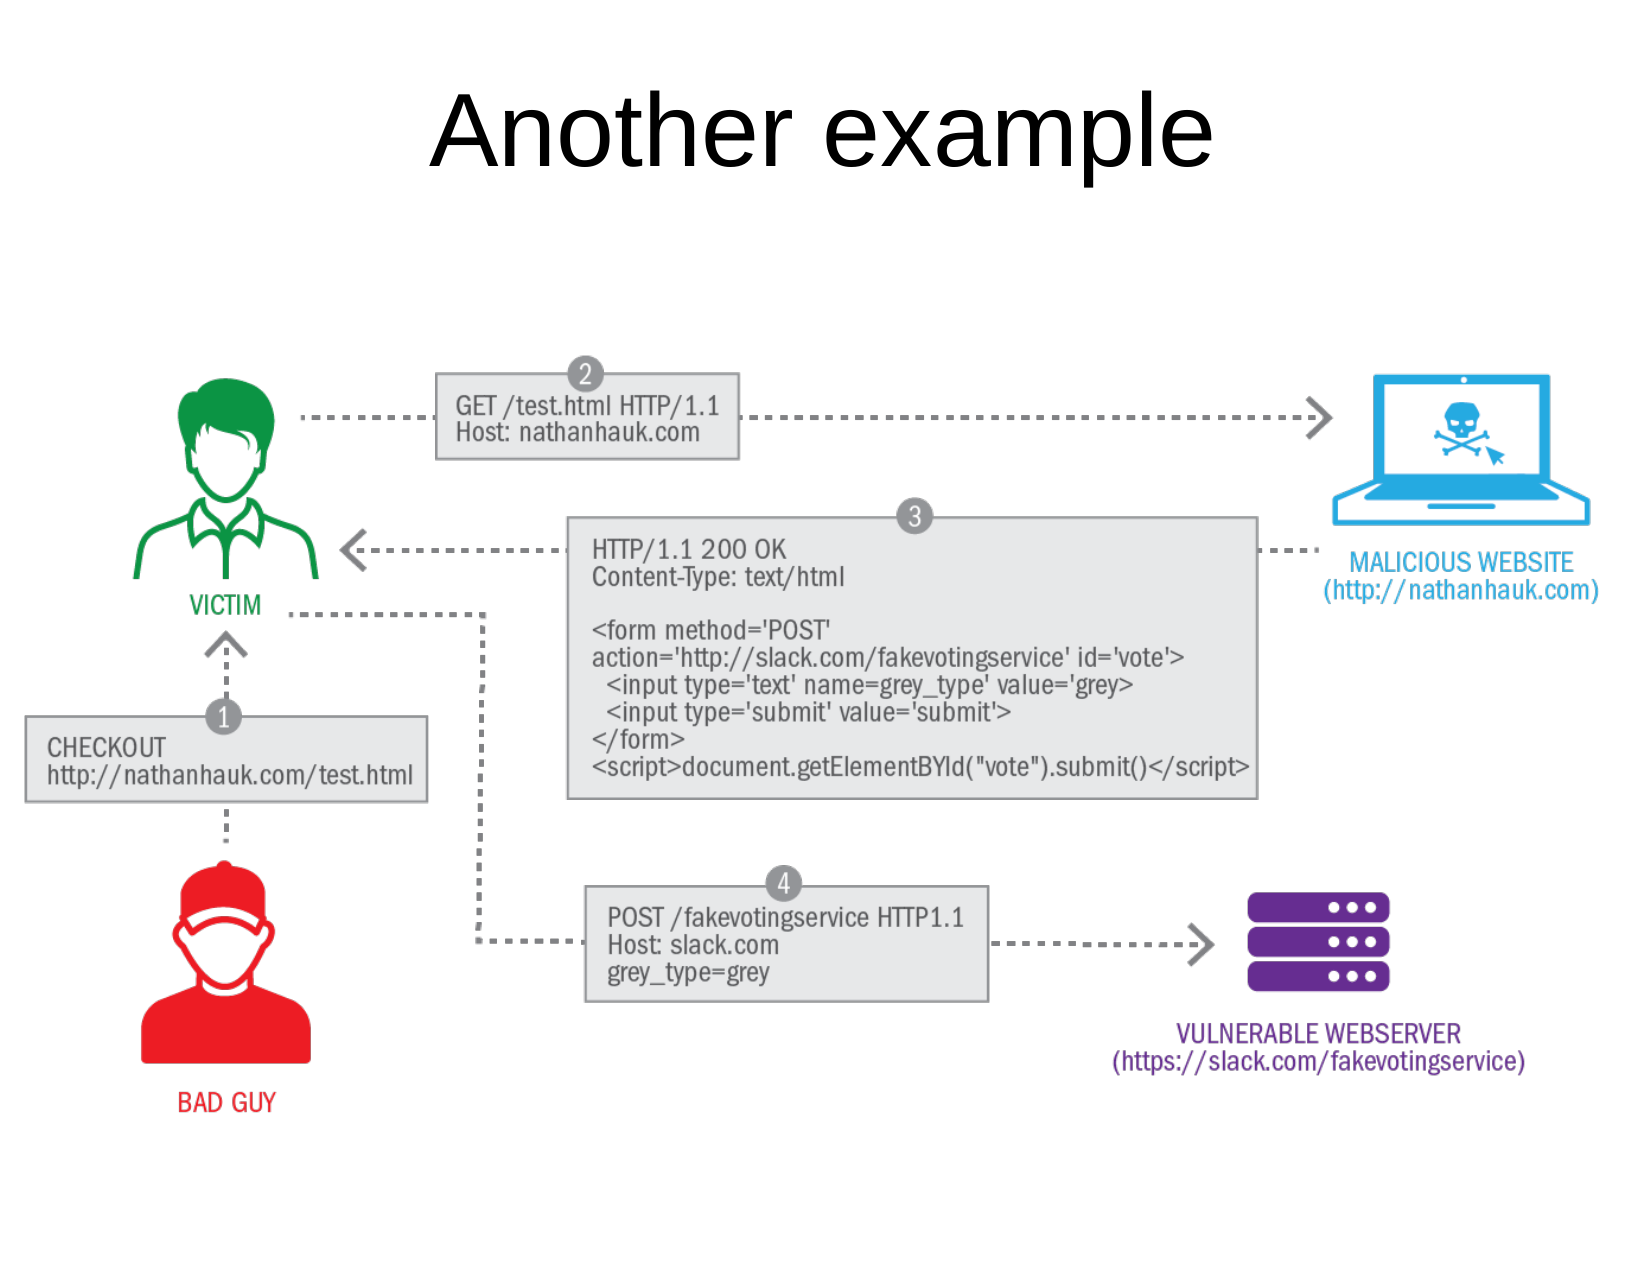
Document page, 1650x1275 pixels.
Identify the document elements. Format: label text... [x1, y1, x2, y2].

picture [0, 312, 1650, 1149]
title Another example [125, 62, 1522, 192]
